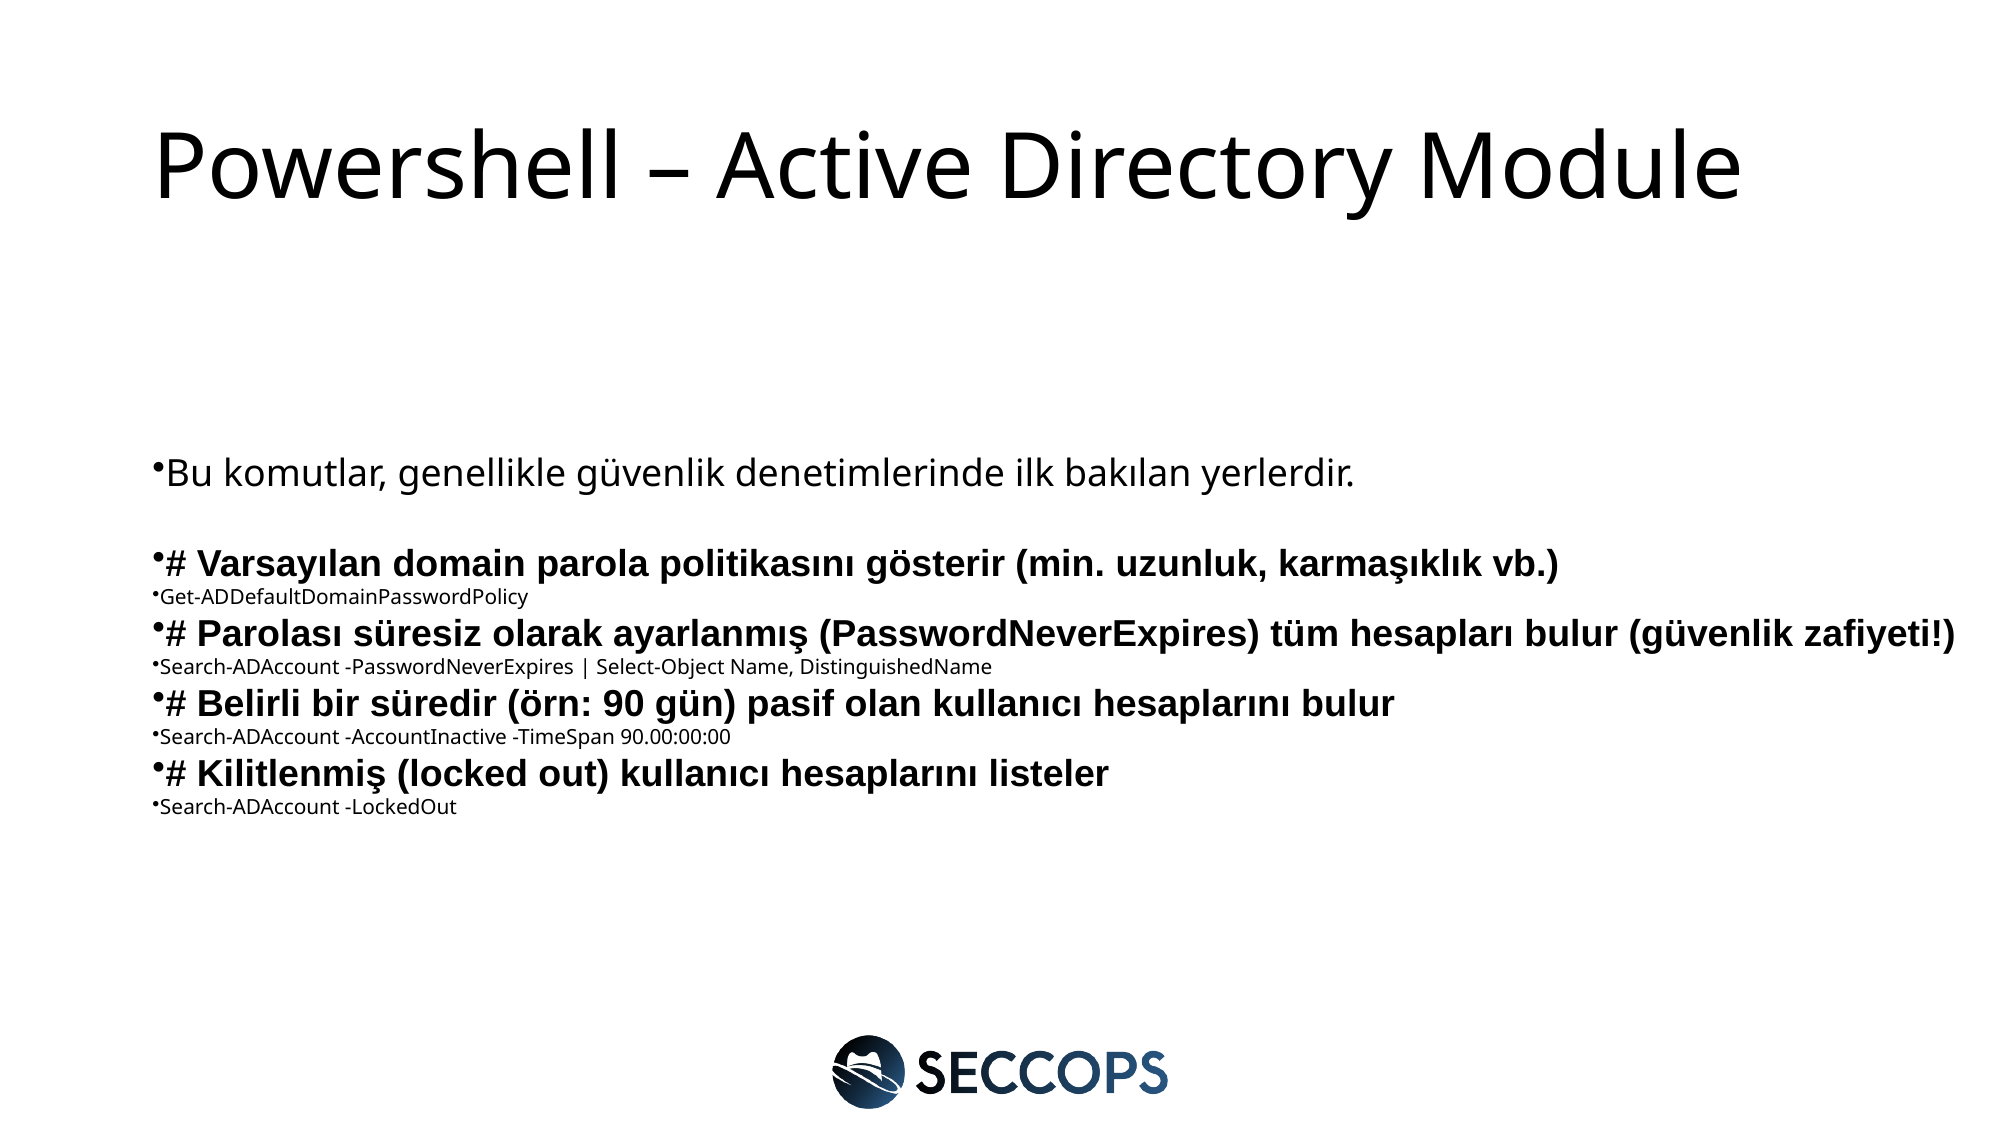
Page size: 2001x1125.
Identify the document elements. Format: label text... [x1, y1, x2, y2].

picture [832, 1035, 1168, 1109]
list Bu komutlar, genellikle güvenlik denetimlerinde ilk bakılan yerlerdir. # Varsayılan domain parola politikasını gösterir (min. uzunluk, karmaşıklık vb.) Get-ADDefaultDomainPasswordPolicy # Parolası süresiz olarak ayarlanmış (PasswordNeverExpires) tüm hesapları bulur (güvenlik zafiyeti!) Search-ADAccount -PasswordNeverExpires | Select-Object Name, DistinguishedName # Belirli bir süredir (örn: 90 gün) pasif olan kullanıcı hesaplarını bulur Search-ADAccount -AccountInactive -TimeSpan 90.00:00:00 # Kilitlenmiş (locked out) kullanıcı hesaplarını listeler Search-ADAccount -LockedOut [137, 329, 1991, 983]
title Powershell – Active Directory Module [137, 59, 1863, 278]
